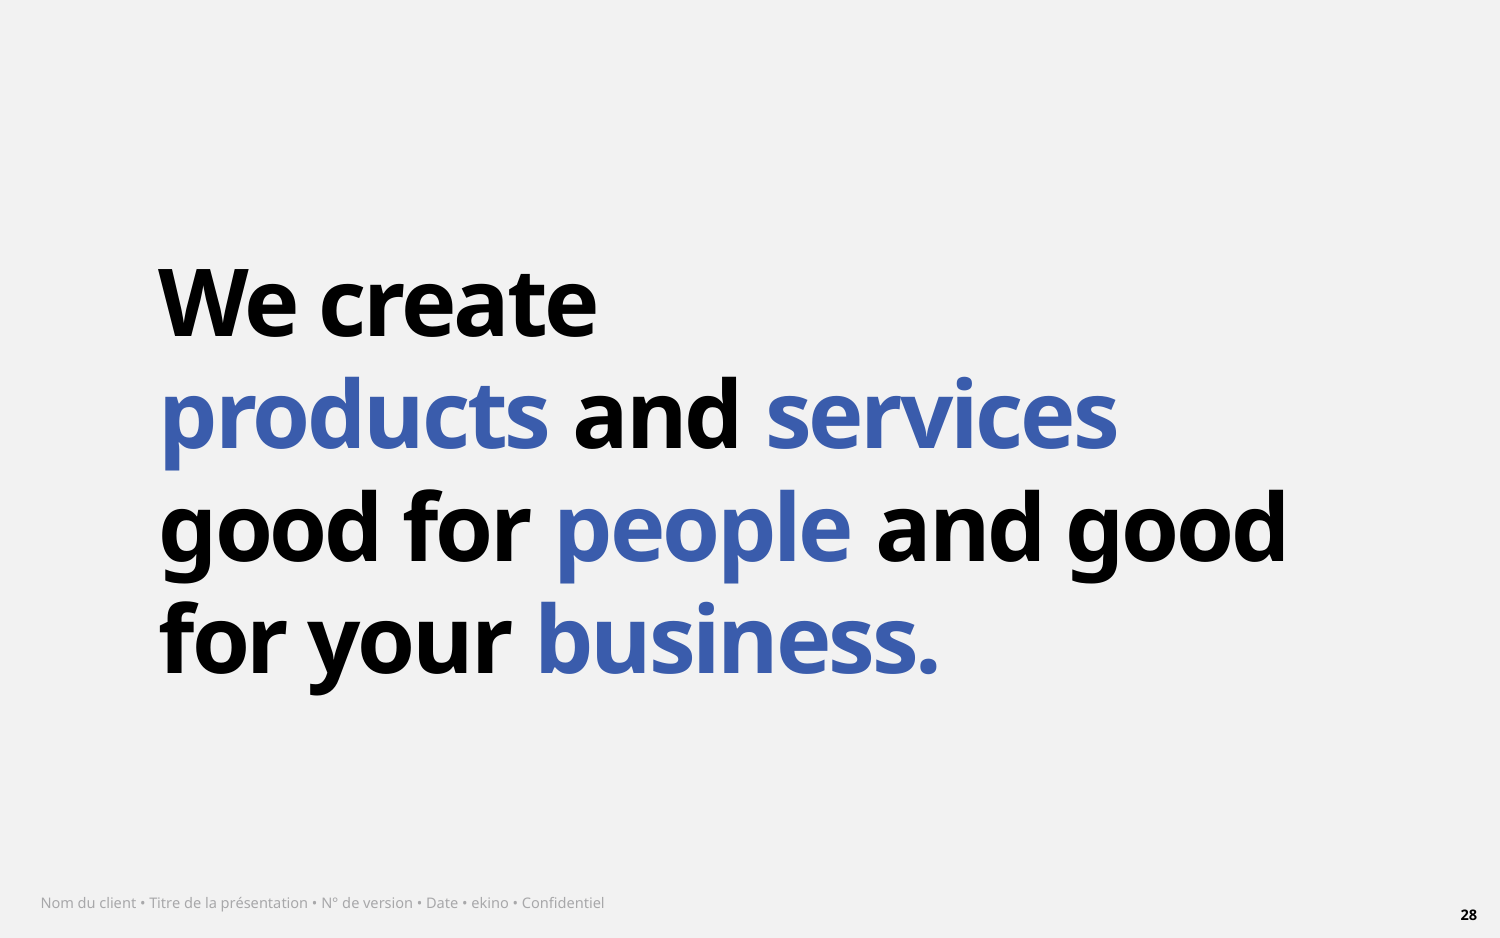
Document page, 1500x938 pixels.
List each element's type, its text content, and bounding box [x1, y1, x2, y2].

footer Nom du client • Titre de la présentation • N° de version • Date • ekino • Confidentiel [40, 894, 618, 938]
slide_number 28 [1460, 894, 1500, 937]
title We create products and services good for people and good for your business. [158, 40, 1342, 894]
